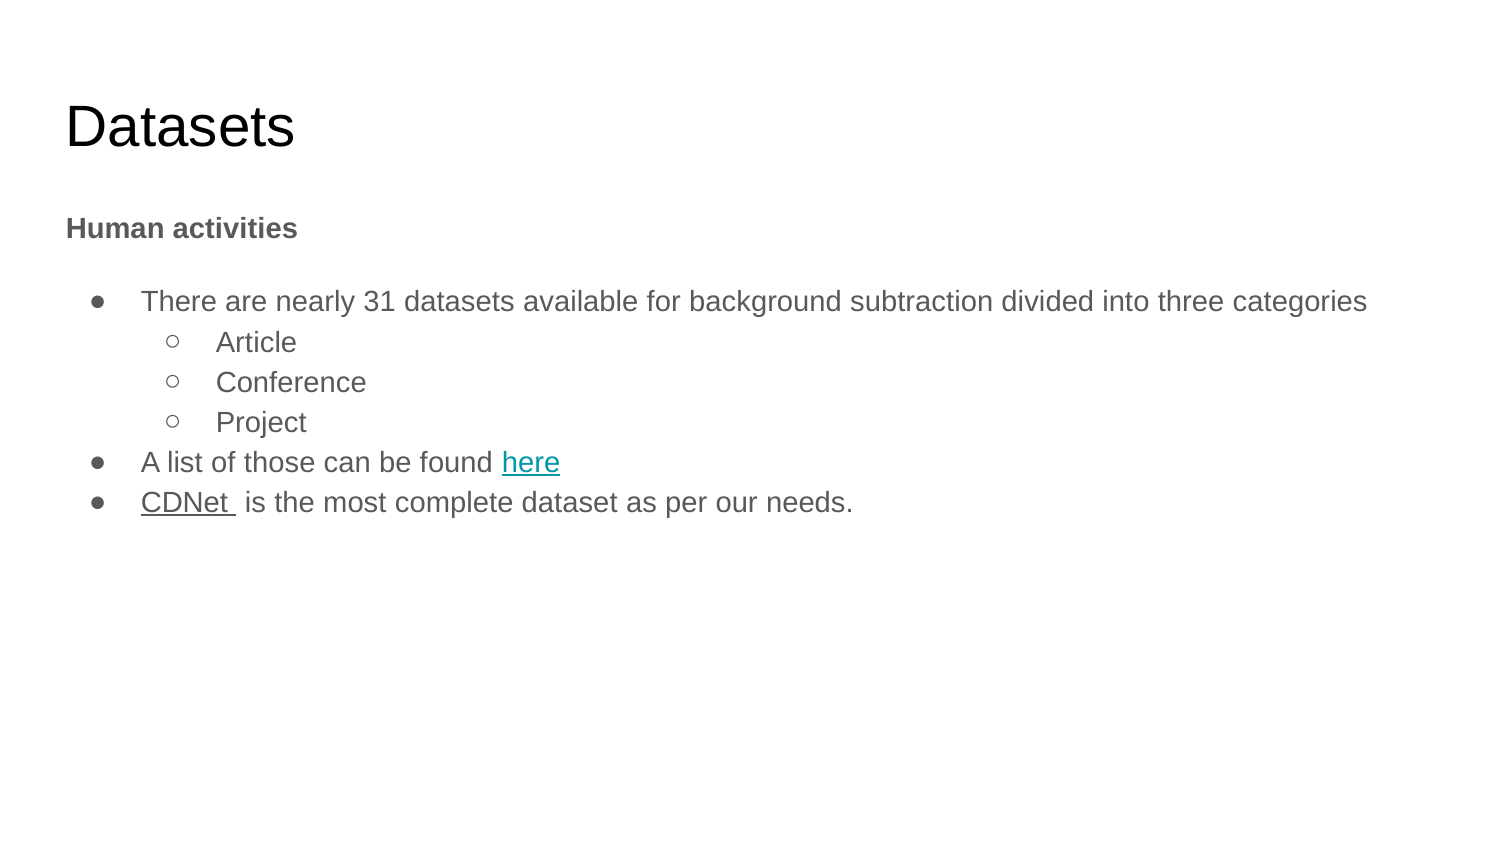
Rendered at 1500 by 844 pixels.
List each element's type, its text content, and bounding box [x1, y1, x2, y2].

text_box Human activities There are nearly 31 datasets available for background subtraction divided into three categories Article Conference Project A list of those can be found here CDNet is the most complete dataset as per our needs. [51, 189, 1449, 750]
text_box Datasets [51, 72, 1449, 167]
